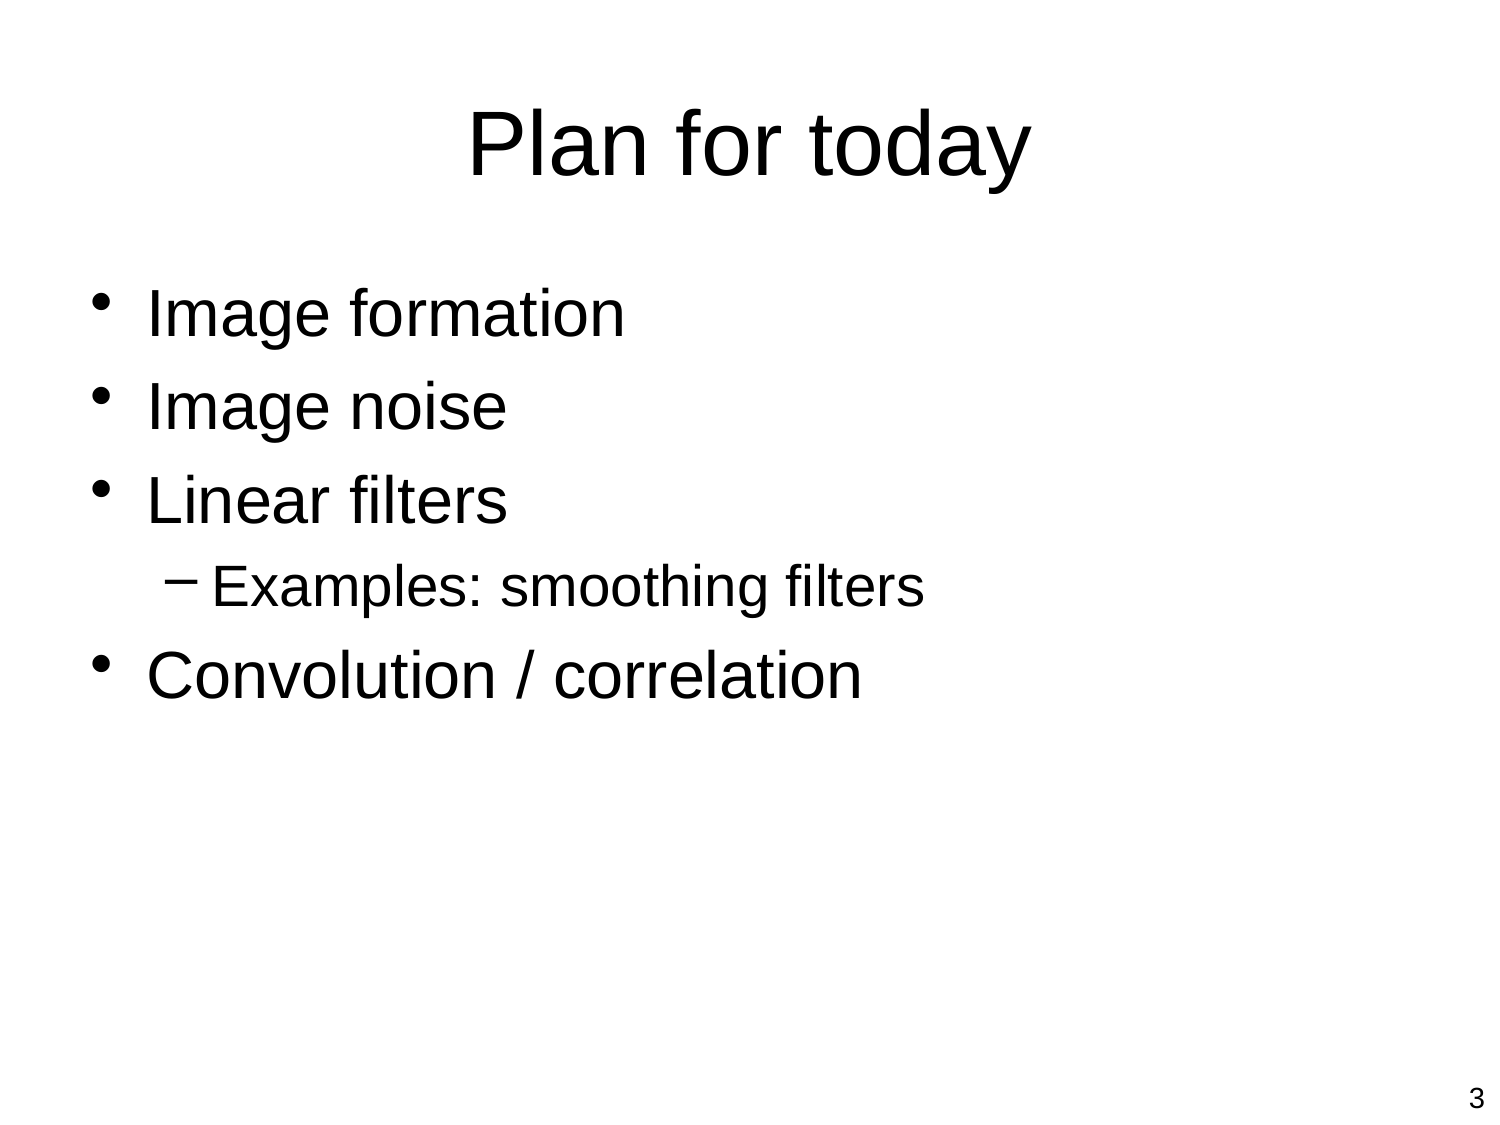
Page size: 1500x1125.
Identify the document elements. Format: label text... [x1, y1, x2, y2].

slide_number 3 [1149, 1071, 1500, 1125]
title Plan for today [74, 44, 1426, 233]
list Image formation Image noise Linear filters Examples: smoothing filters Convolution / correlation [74, 262, 1426, 1006]
